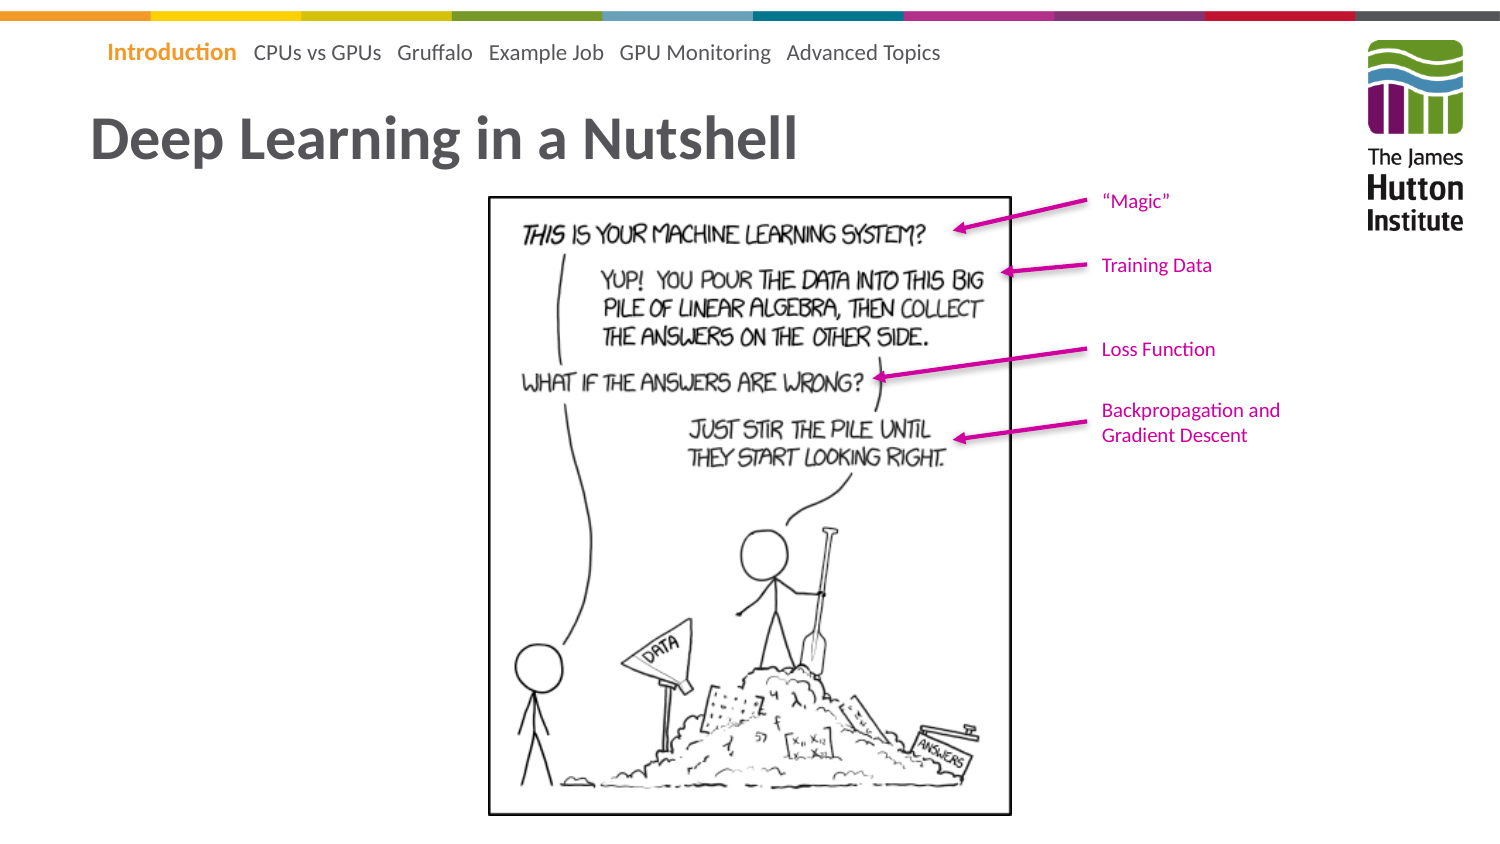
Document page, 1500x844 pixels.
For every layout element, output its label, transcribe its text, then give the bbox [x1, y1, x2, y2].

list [488, 195, 1012, 816]
text_box Training Data [1087, 244, 1336, 285]
title Deep Learning in a Nutshell [75, 89, 1284, 180]
text_box Backpropagation and Gradient Descent [1087, 388, 1336, 454]
footer Introduction CPUs vs GPUs Gruffalo Example Job GPU Monitoring Advanced Topics [75, 27, 1369, 73]
text_box Loss Function [1087, 328, 1336, 369]
picture [0, 11, 1500, 21]
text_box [952, 199, 1088, 231]
text_box “Magic” [1087, 179, 1336, 220]
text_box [952, 421, 1088, 440]
picture [1368, 40, 1463, 231]
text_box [872, 348, 1088, 379]
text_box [1000, 264, 1088, 273]
